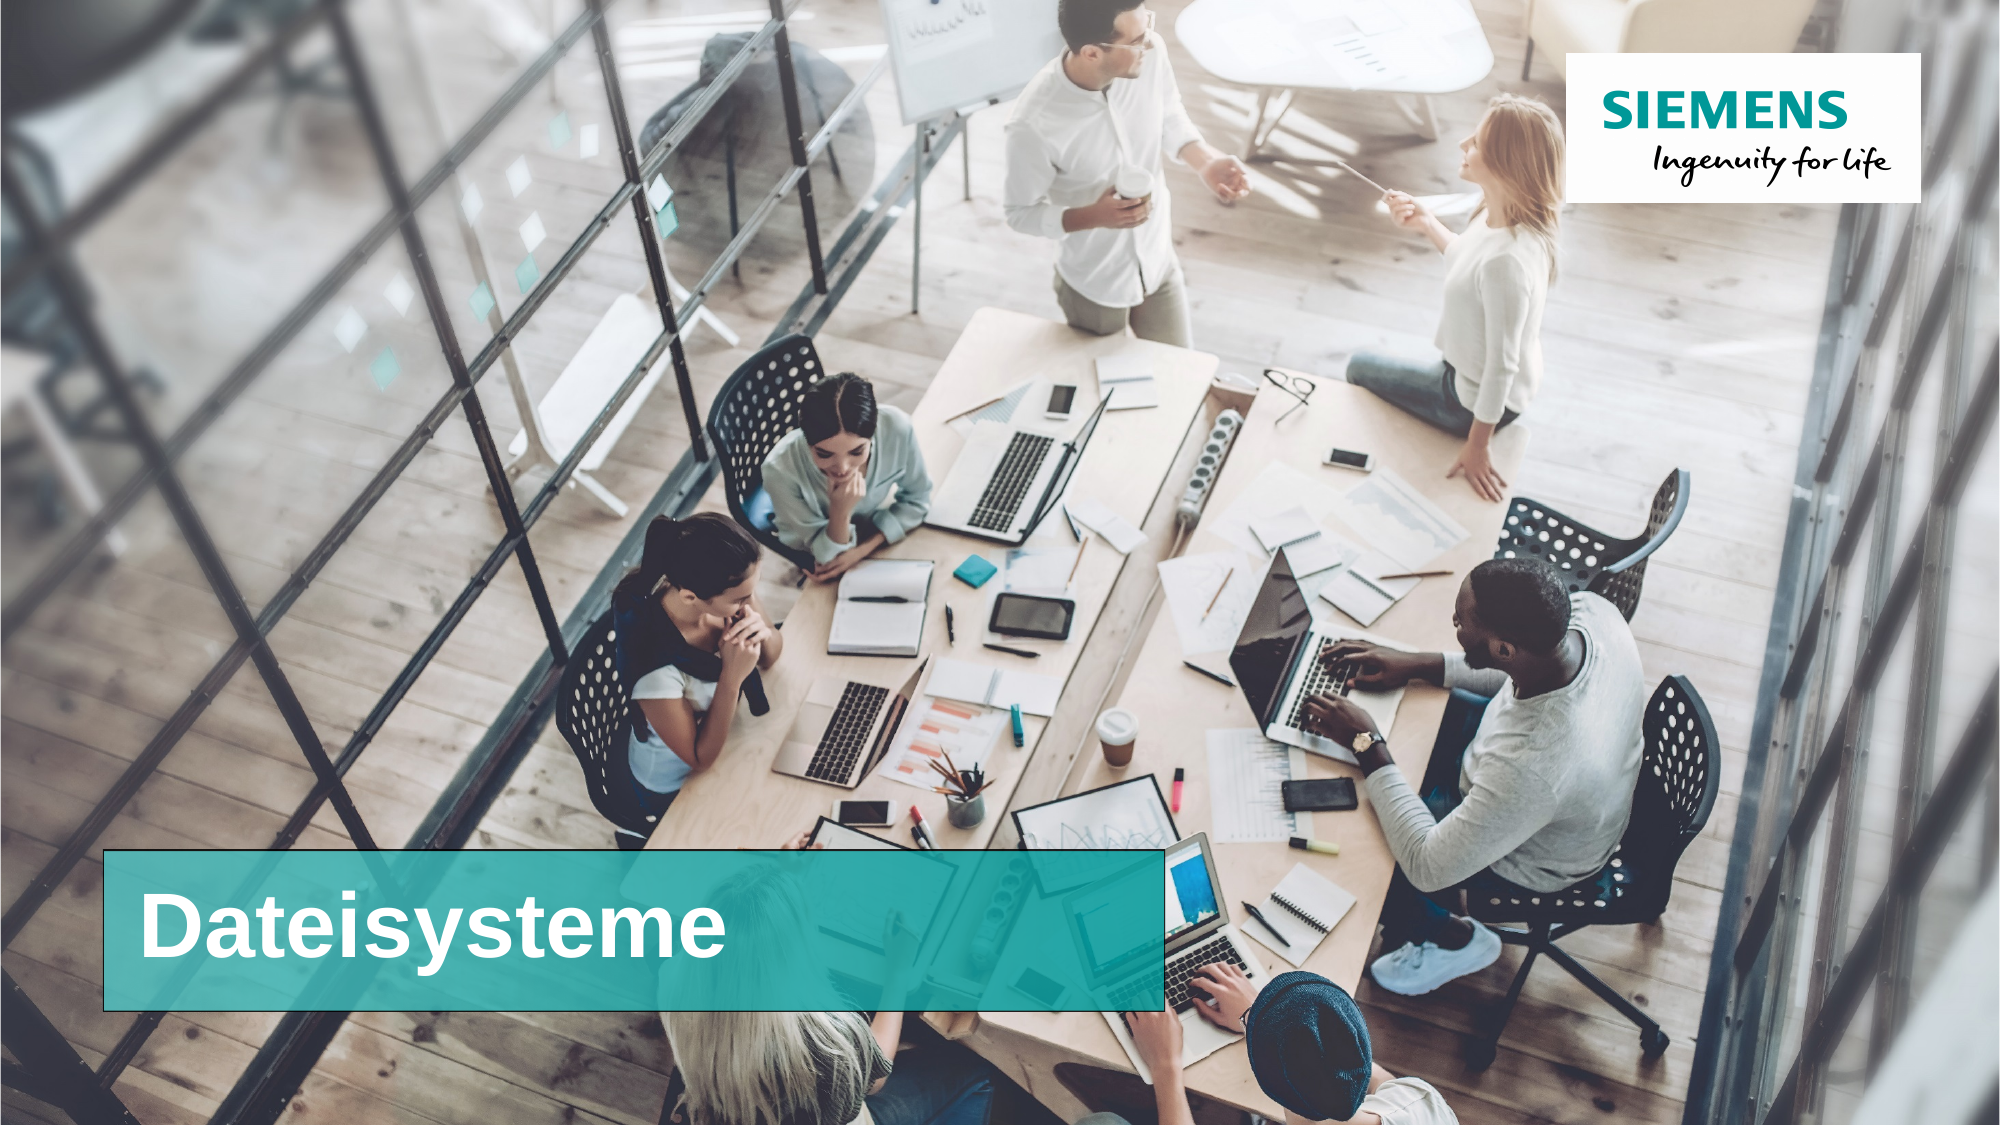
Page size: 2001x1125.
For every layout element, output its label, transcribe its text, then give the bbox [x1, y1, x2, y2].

title Dateisysteme [102, 849, 1166, 1012]
picture [0, 0, 2000, 1125]
